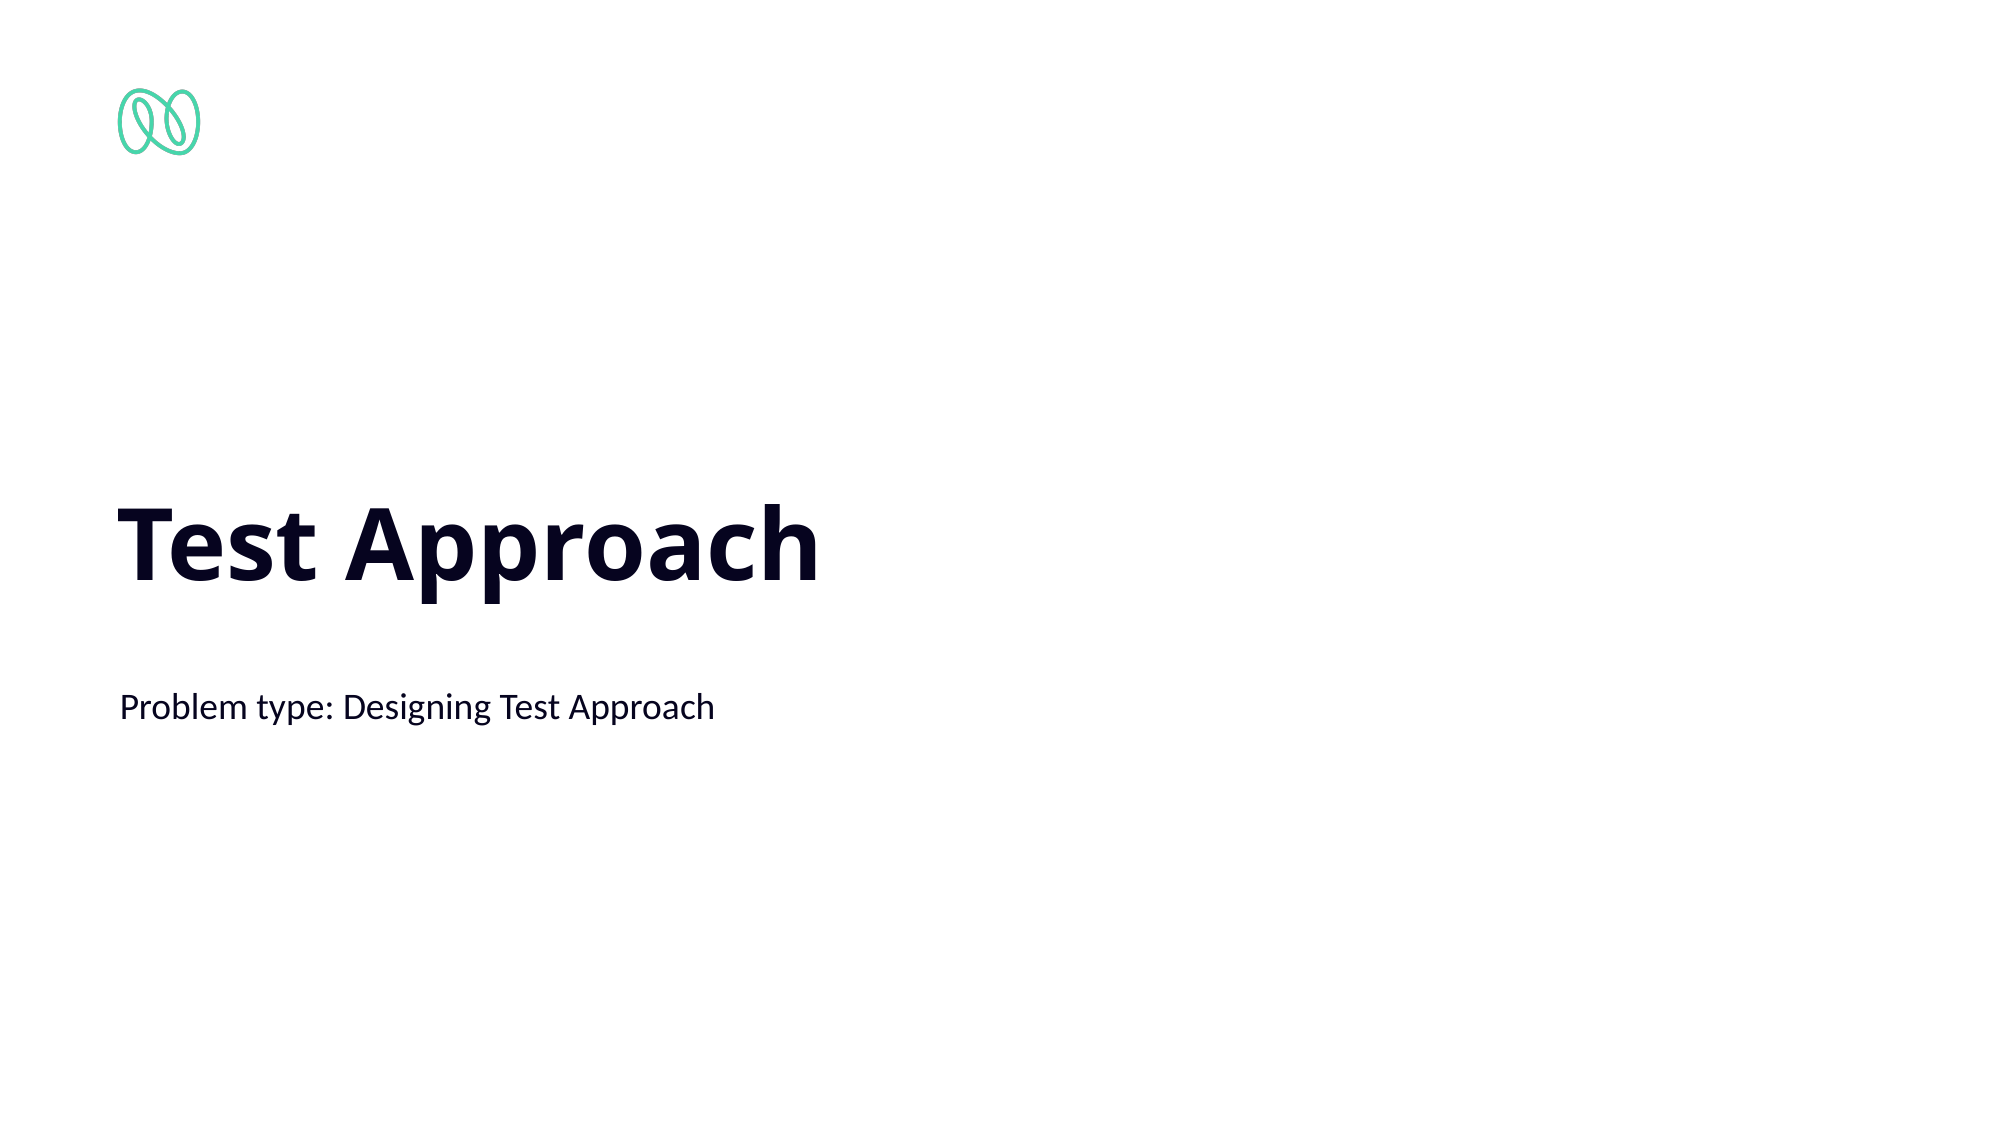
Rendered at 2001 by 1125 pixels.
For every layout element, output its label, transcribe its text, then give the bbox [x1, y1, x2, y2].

title Test Approach [104, 456, 1707, 608]
list Problem type: Designing Test Approach [104, 664, 1708, 735]
picture [94, 62, 229, 180]
